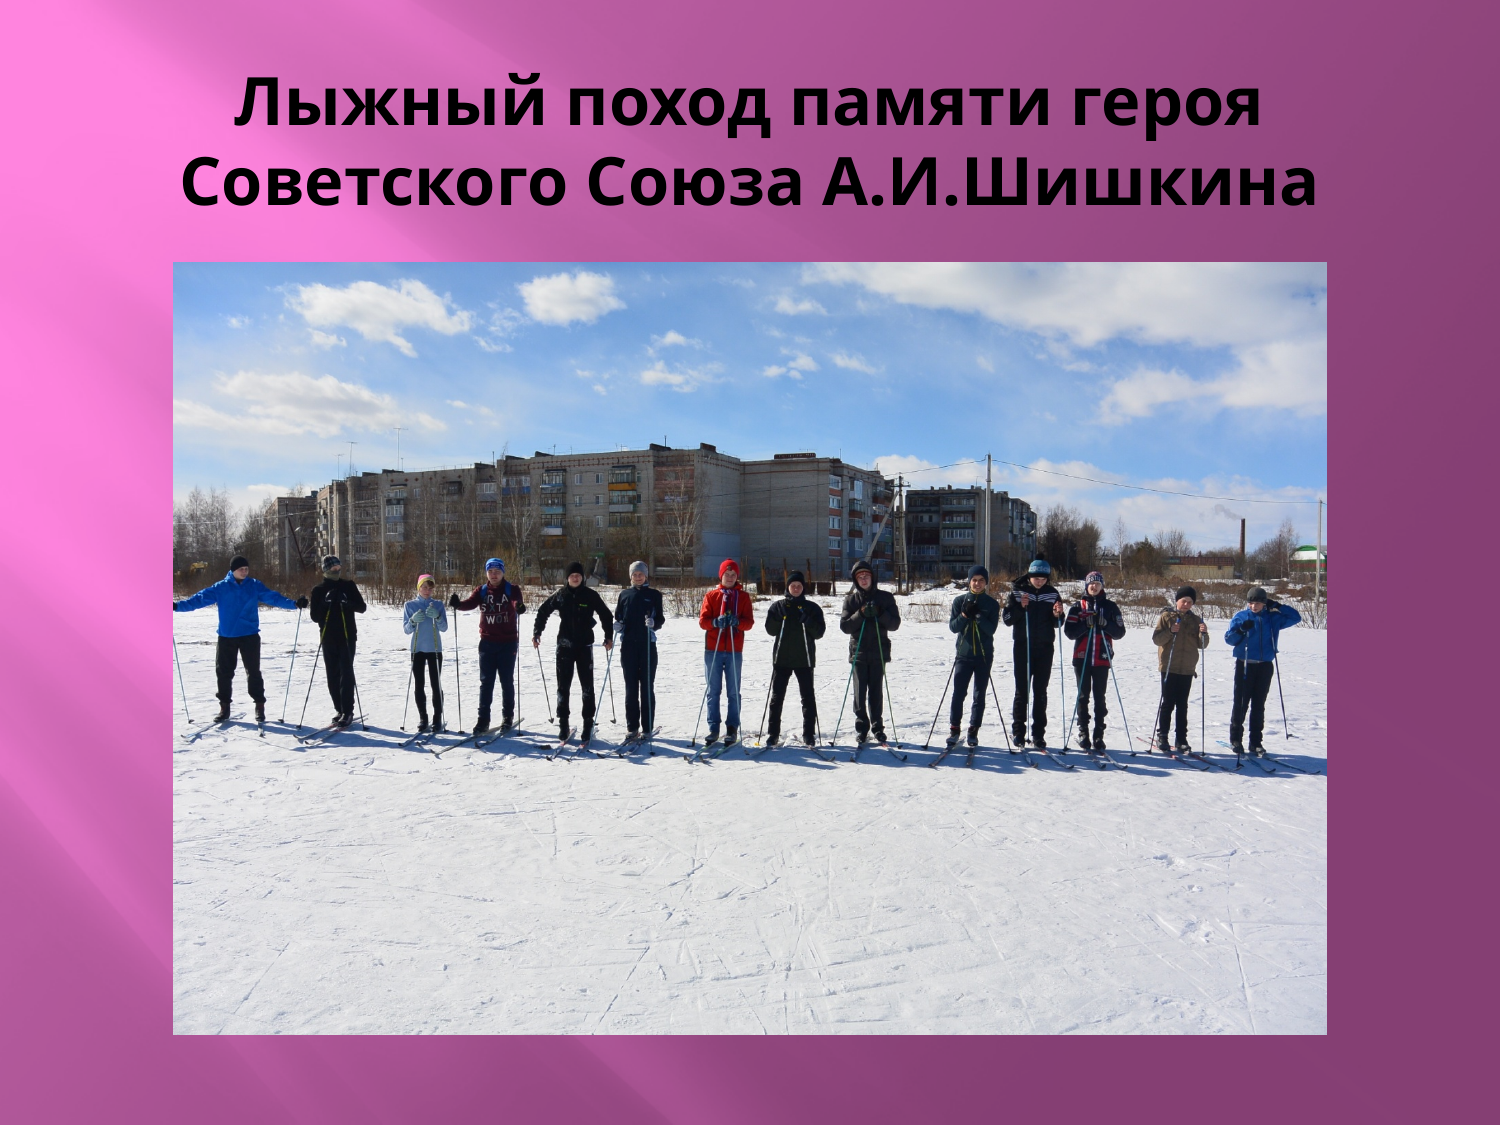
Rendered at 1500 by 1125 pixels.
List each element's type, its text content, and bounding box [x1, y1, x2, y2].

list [172, 262, 1328, 1036]
title Лыжный поход памяти героя Советского Союза А.И.Шишкина [75, 45, 1425, 233]
